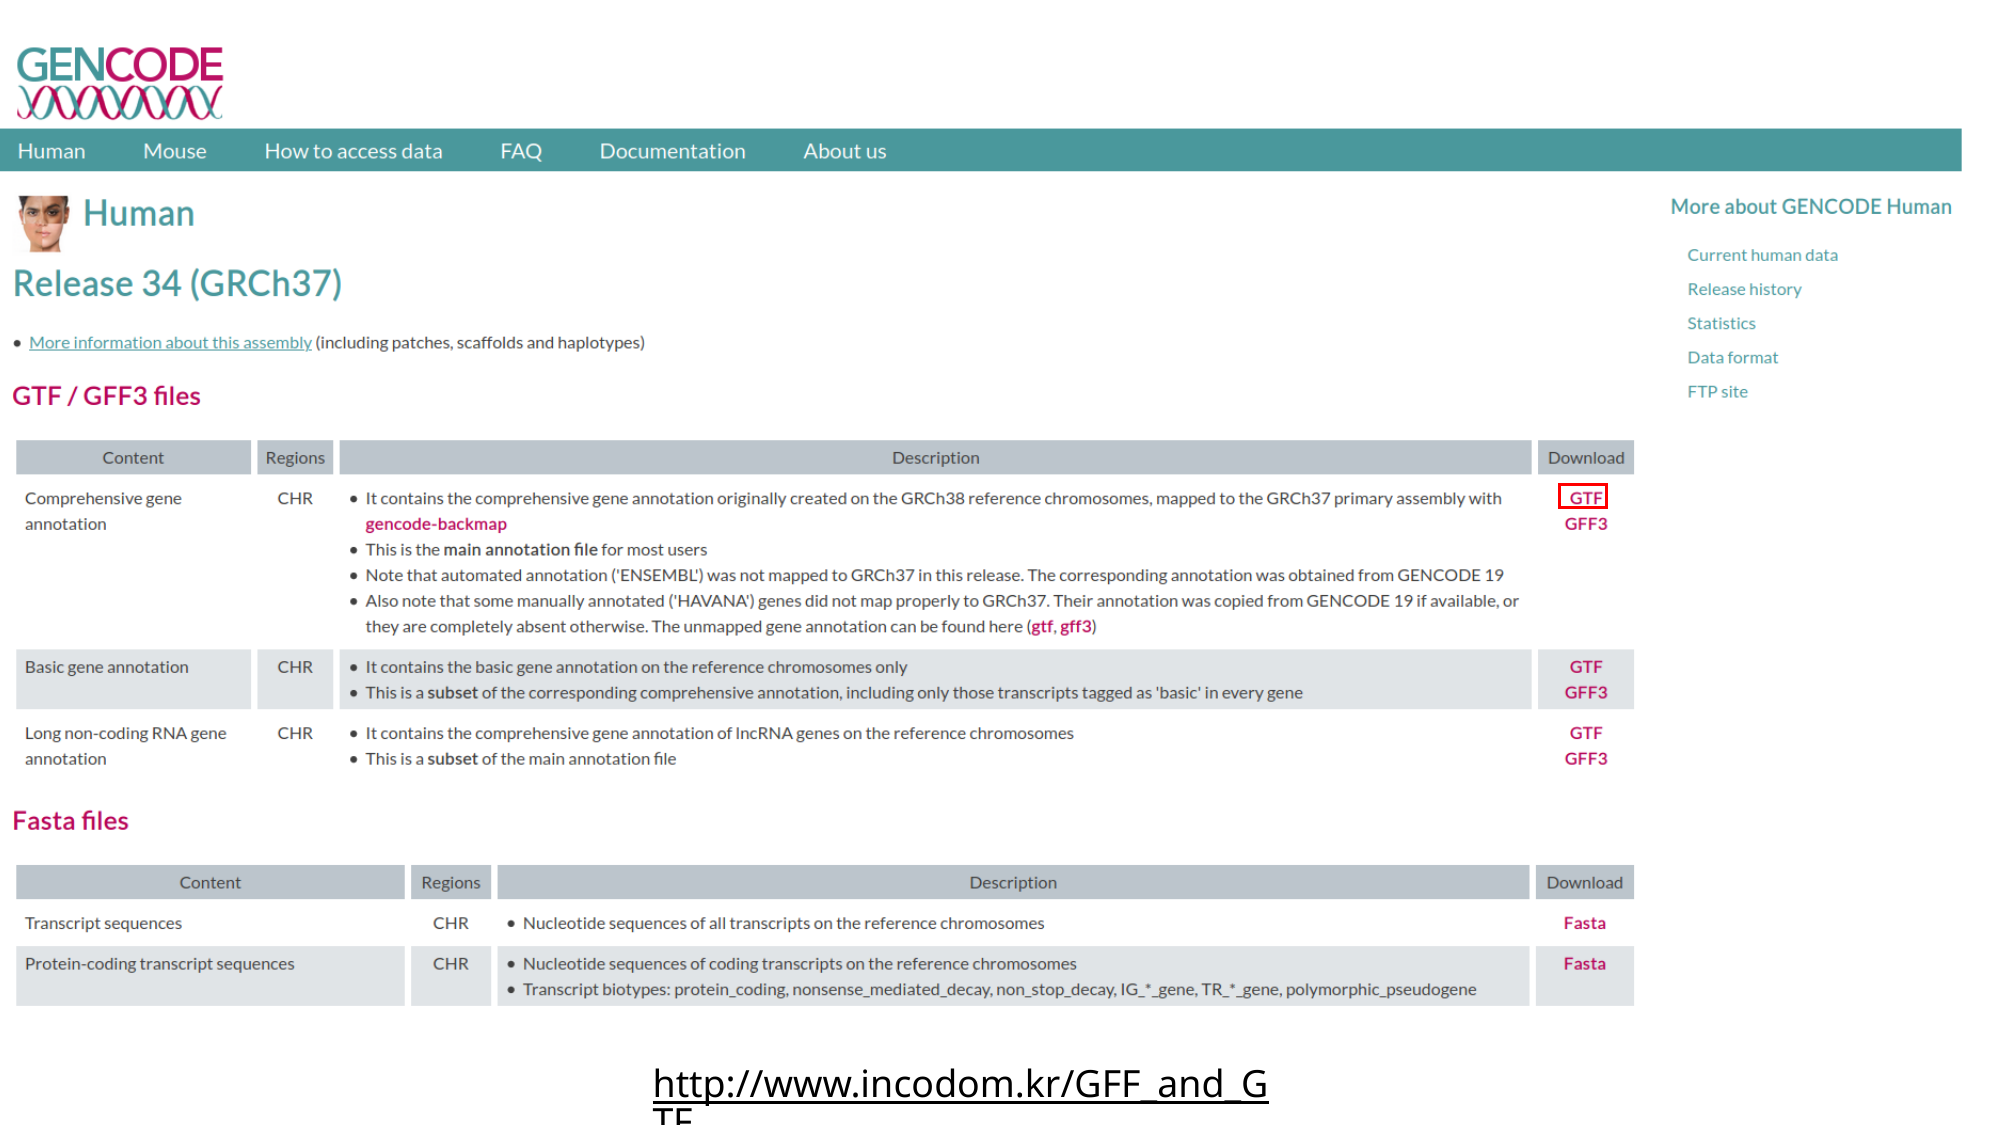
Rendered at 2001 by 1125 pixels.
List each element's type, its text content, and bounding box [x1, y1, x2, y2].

picture [0, 42, 1962, 1019]
text_box http://www.incodom.kr/GFF_and_GTF [637, 1053, 1299, 1125]
